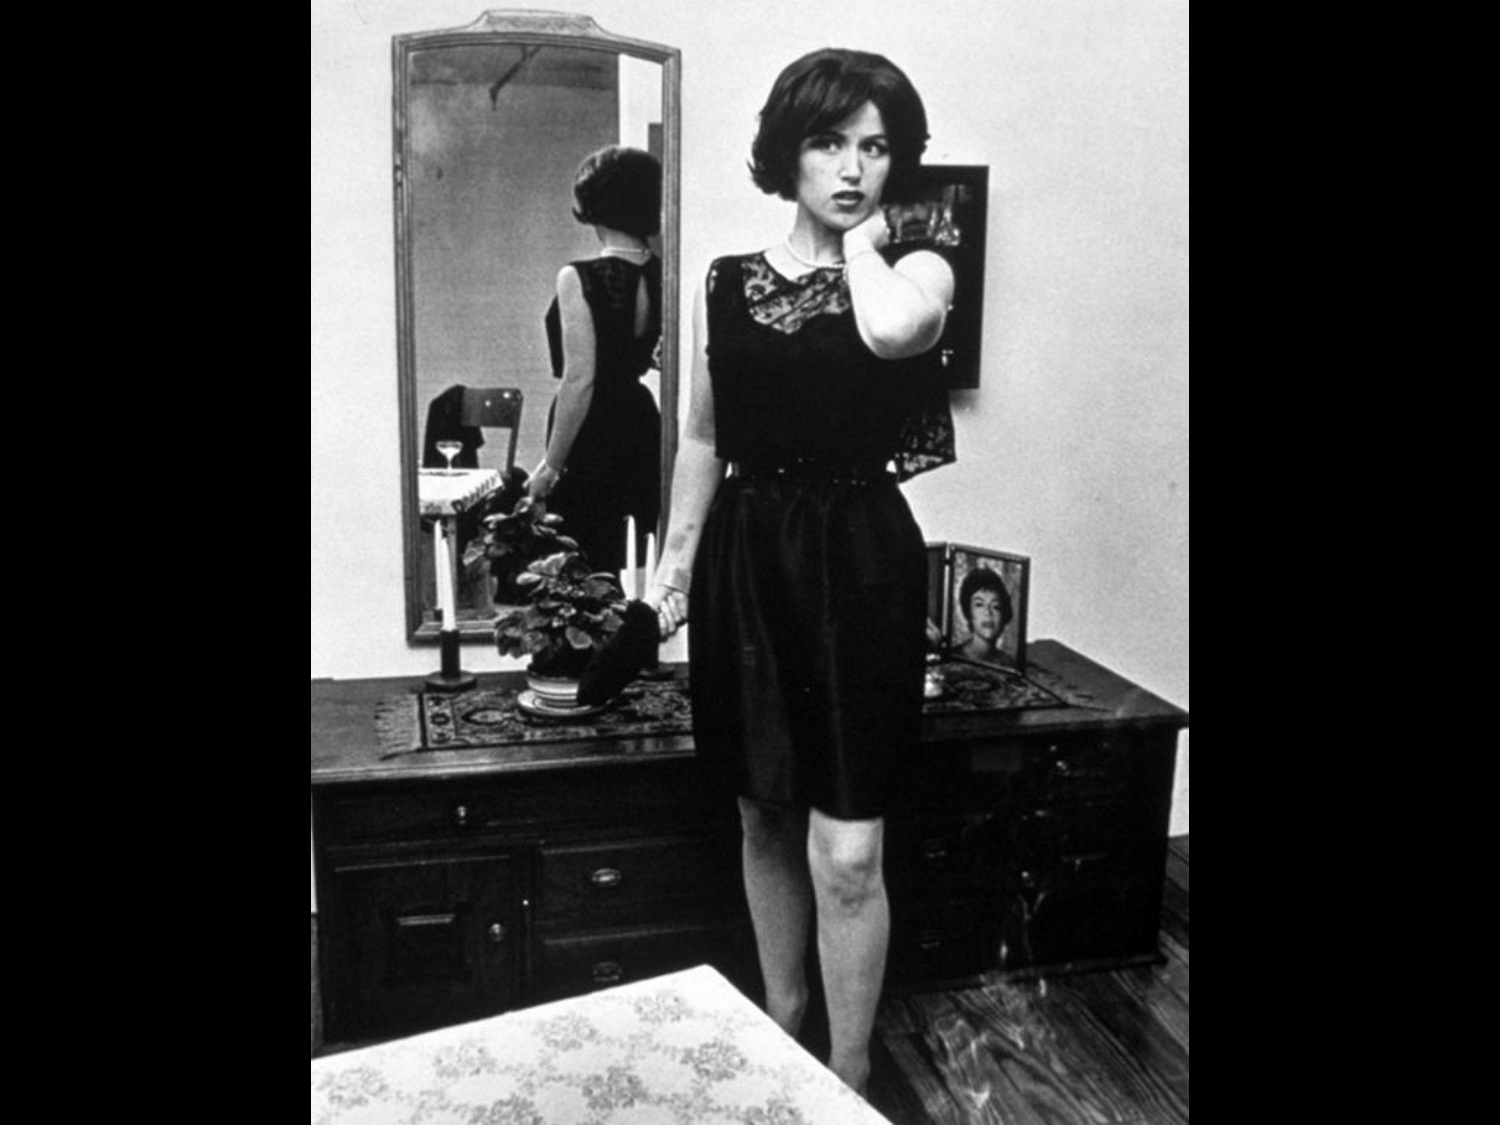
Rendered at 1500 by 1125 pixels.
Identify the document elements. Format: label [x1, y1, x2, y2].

picture [311, 0, 1189, 1125]
